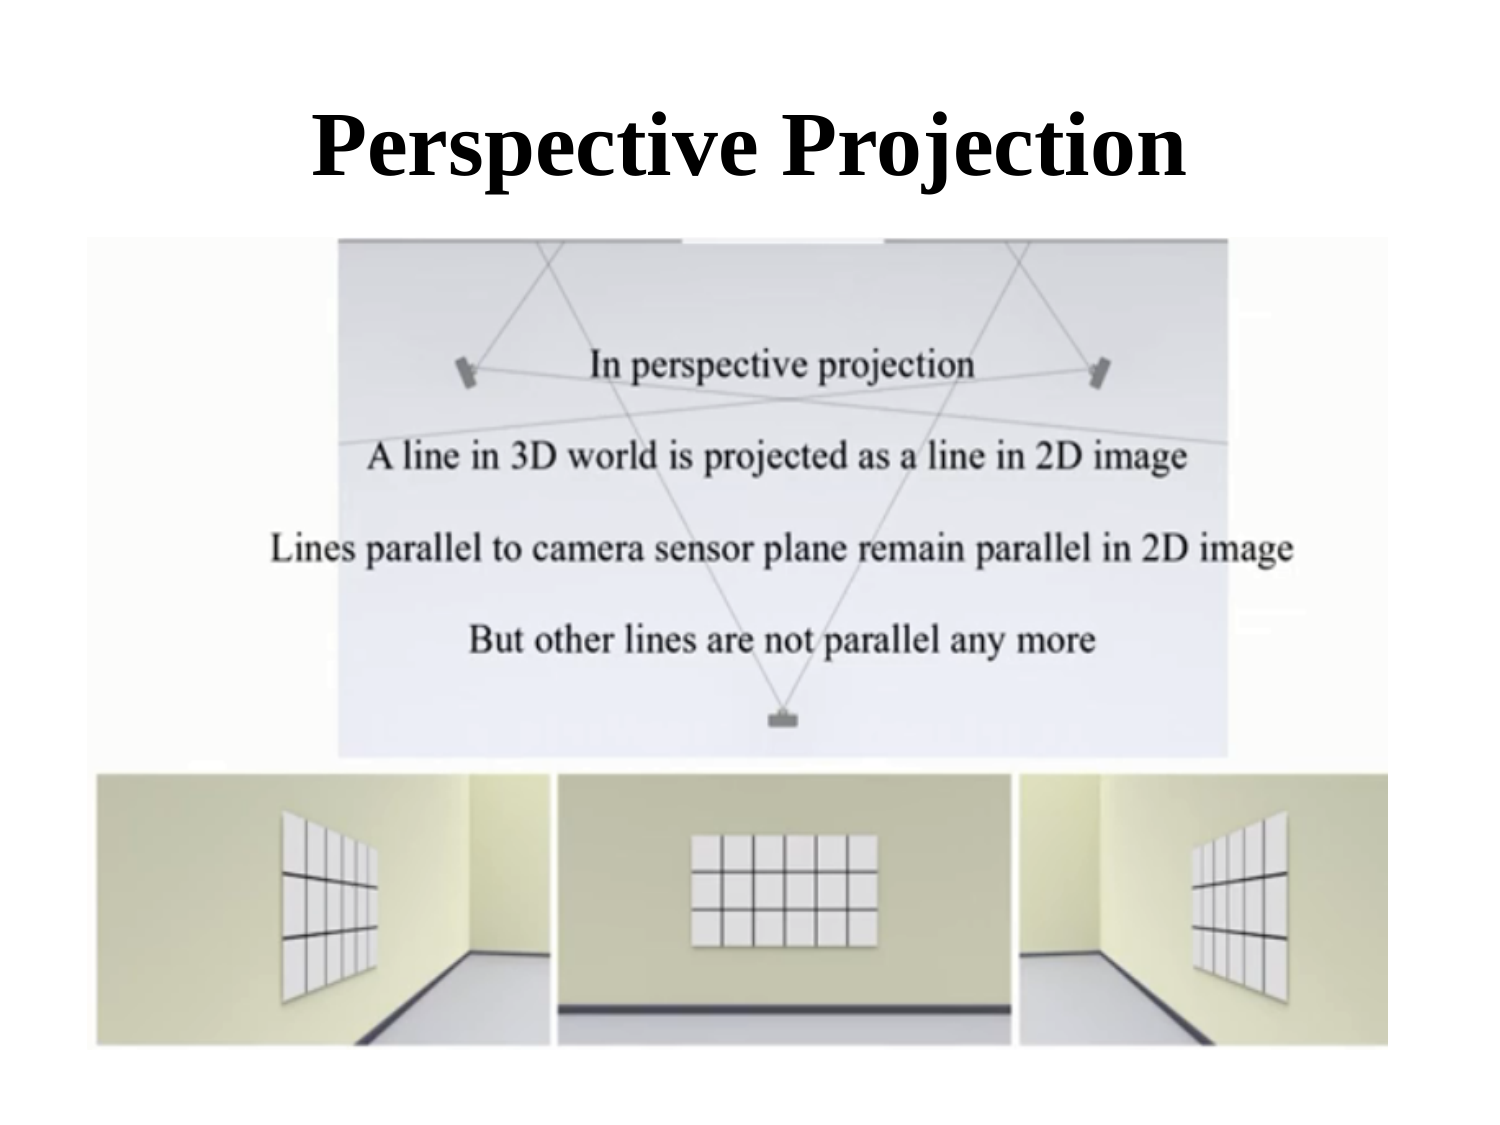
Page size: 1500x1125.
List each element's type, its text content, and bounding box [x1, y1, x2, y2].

picture [87, 237, 1388, 1051]
title Perspective Projection [75, 45, 1425, 233]
